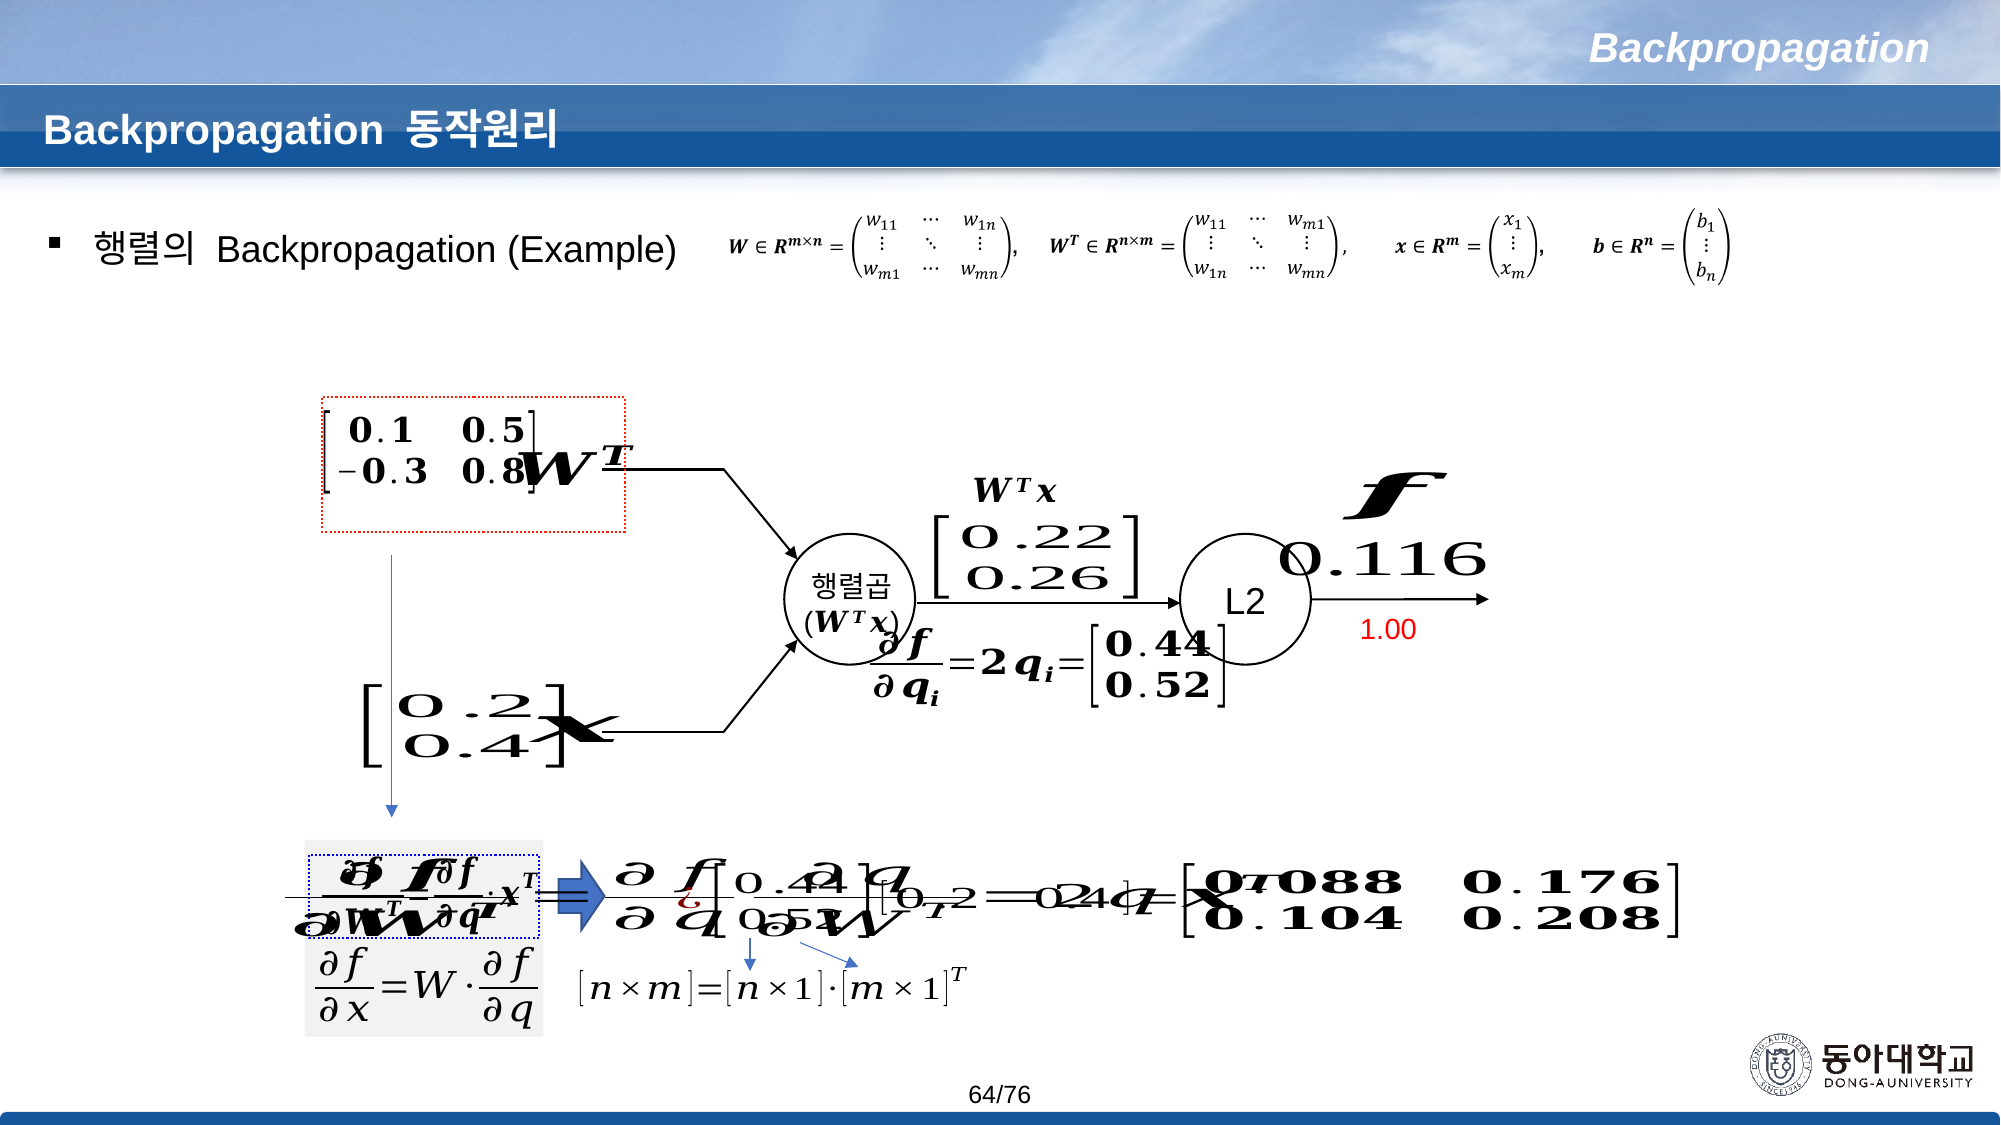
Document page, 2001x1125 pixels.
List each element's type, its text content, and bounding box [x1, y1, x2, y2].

text_box Backpropagation [0, 13, 1945, 79]
text_box L2 [1179, 532, 1312, 666]
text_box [799, 942, 859, 967]
text_box Backpropagation 동작원리 [28, 95, 575, 161]
picture [719, 200, 1772, 291]
text_box [798, 532, 904, 560]
text_box 행렬의 Backpropagation (Example) [31, 195, 1787, 345]
picture [1742, 1024, 1983, 1110]
picture [0, 85, 2000, 167]
text_box [883, 646, 891, 653]
text_box 1.00 [1345, 602, 1442, 653]
text_box [802, 646, 888, 666]
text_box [0, 0, 2000, 84]
text_box [557, 858, 606, 934]
text_box [321, 396, 626, 533]
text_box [723, 639, 798, 733]
text_box 행렬곱 (𝑾𝑻𝒙) [731, 560, 973, 646]
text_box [304, 839, 544, 1037]
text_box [723, 468, 798, 560]
